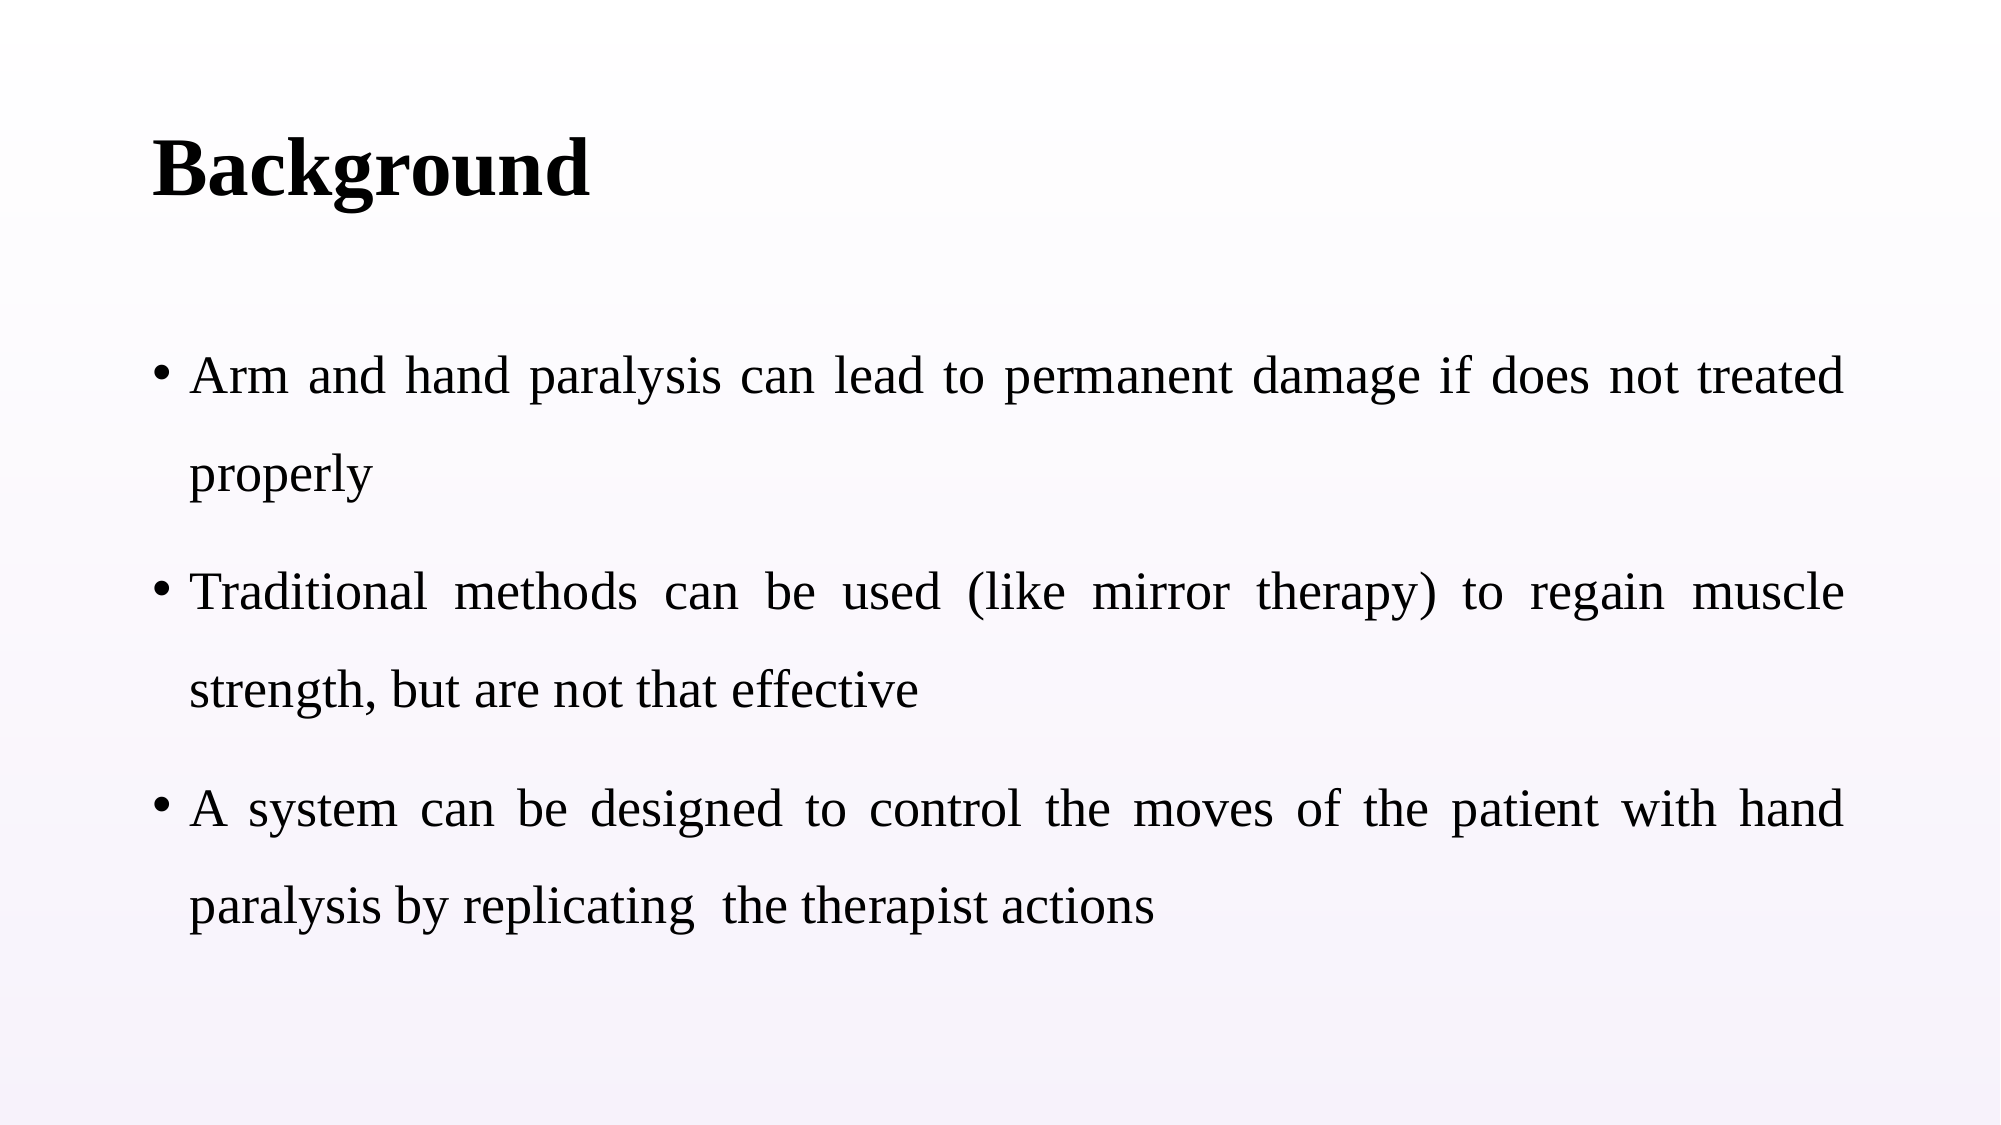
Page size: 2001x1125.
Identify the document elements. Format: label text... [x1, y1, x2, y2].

title Background [137, 59, 1863, 278]
list Arm and hand paralysis can lead to permanent damage if does not treated properly Traditional methods can be used (like mirror therapy) to regain muscle strength, but are not that effective A system can be designed to control the moves of the patient with hand paralysis by replicating the therapist actions [137, 299, 1863, 1014]
